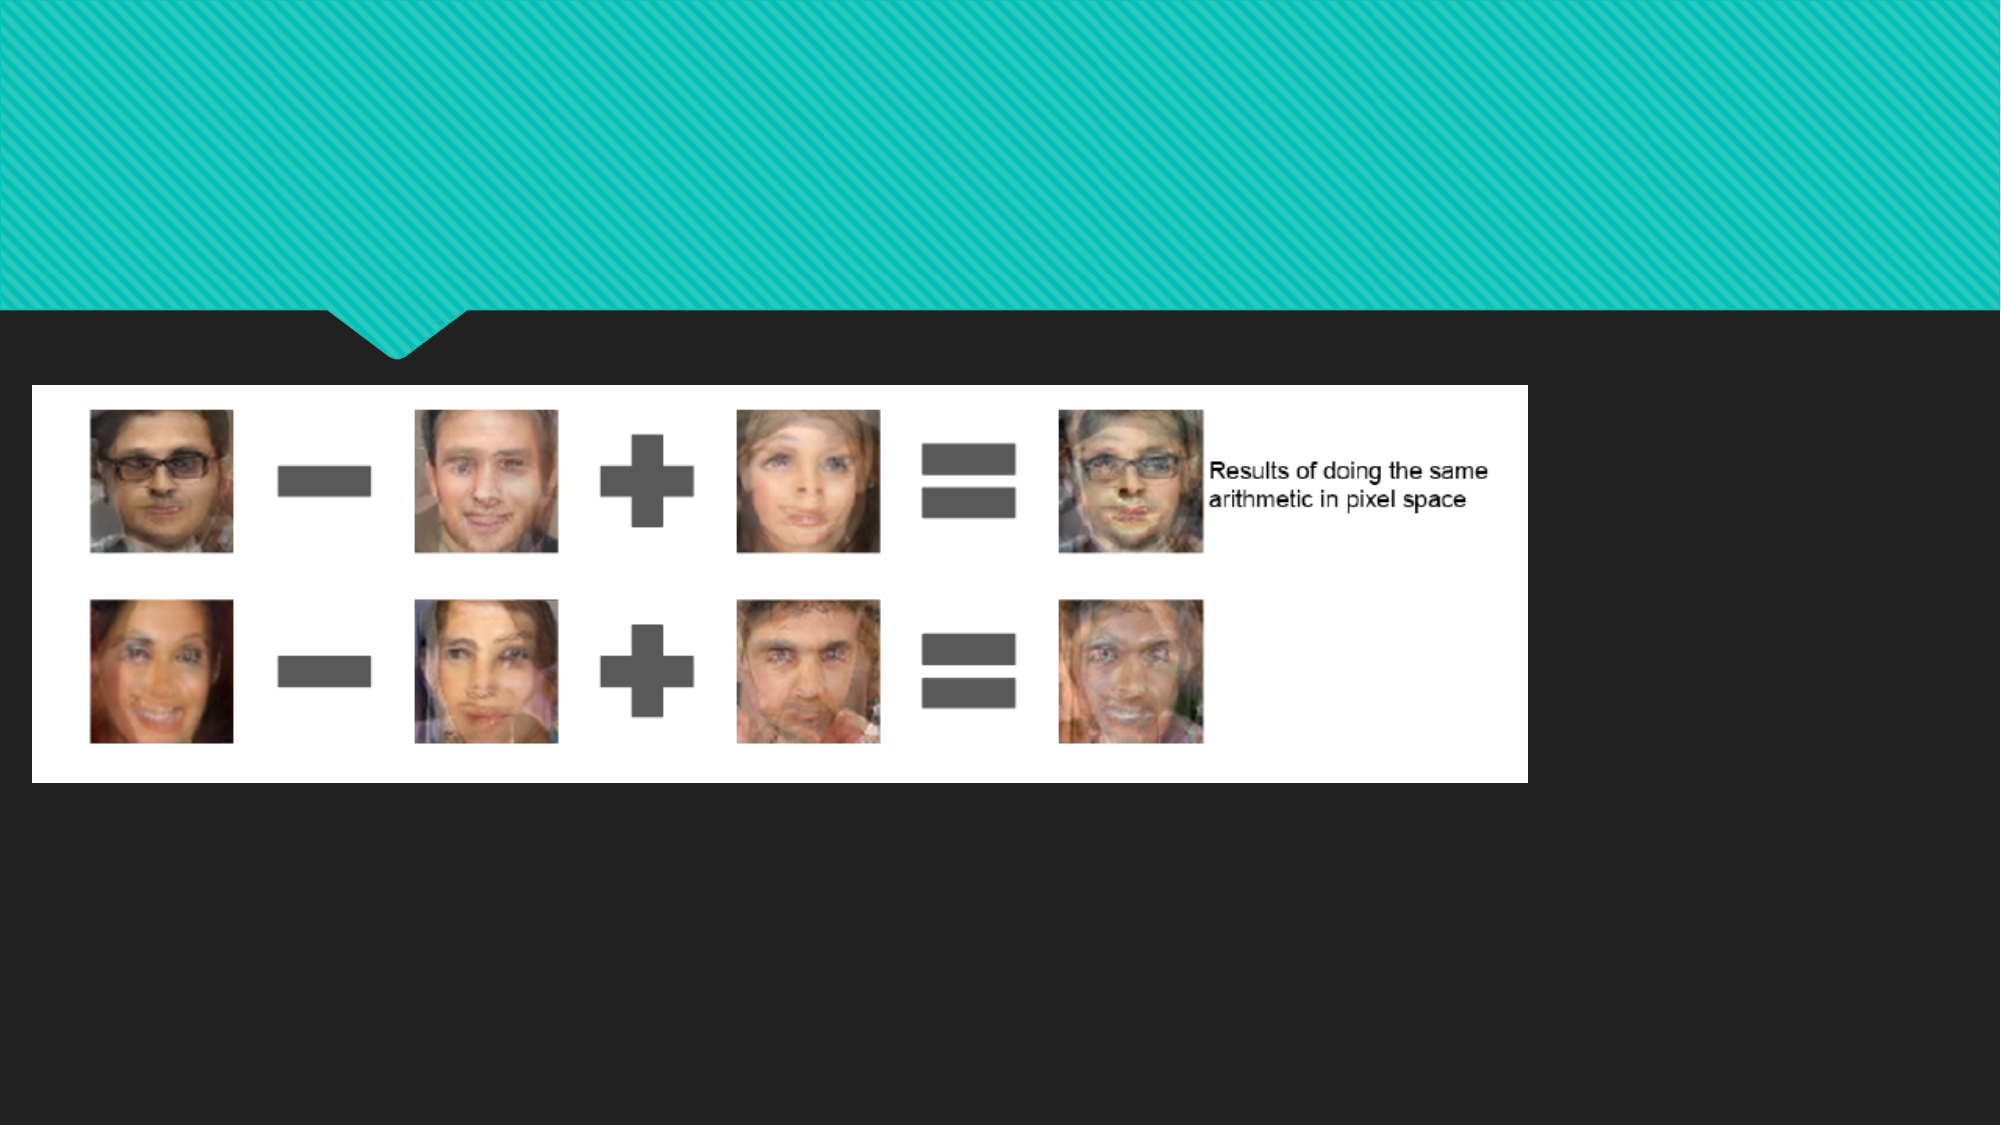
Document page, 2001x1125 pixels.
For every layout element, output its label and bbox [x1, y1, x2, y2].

picture [31, 384, 1528, 783]
